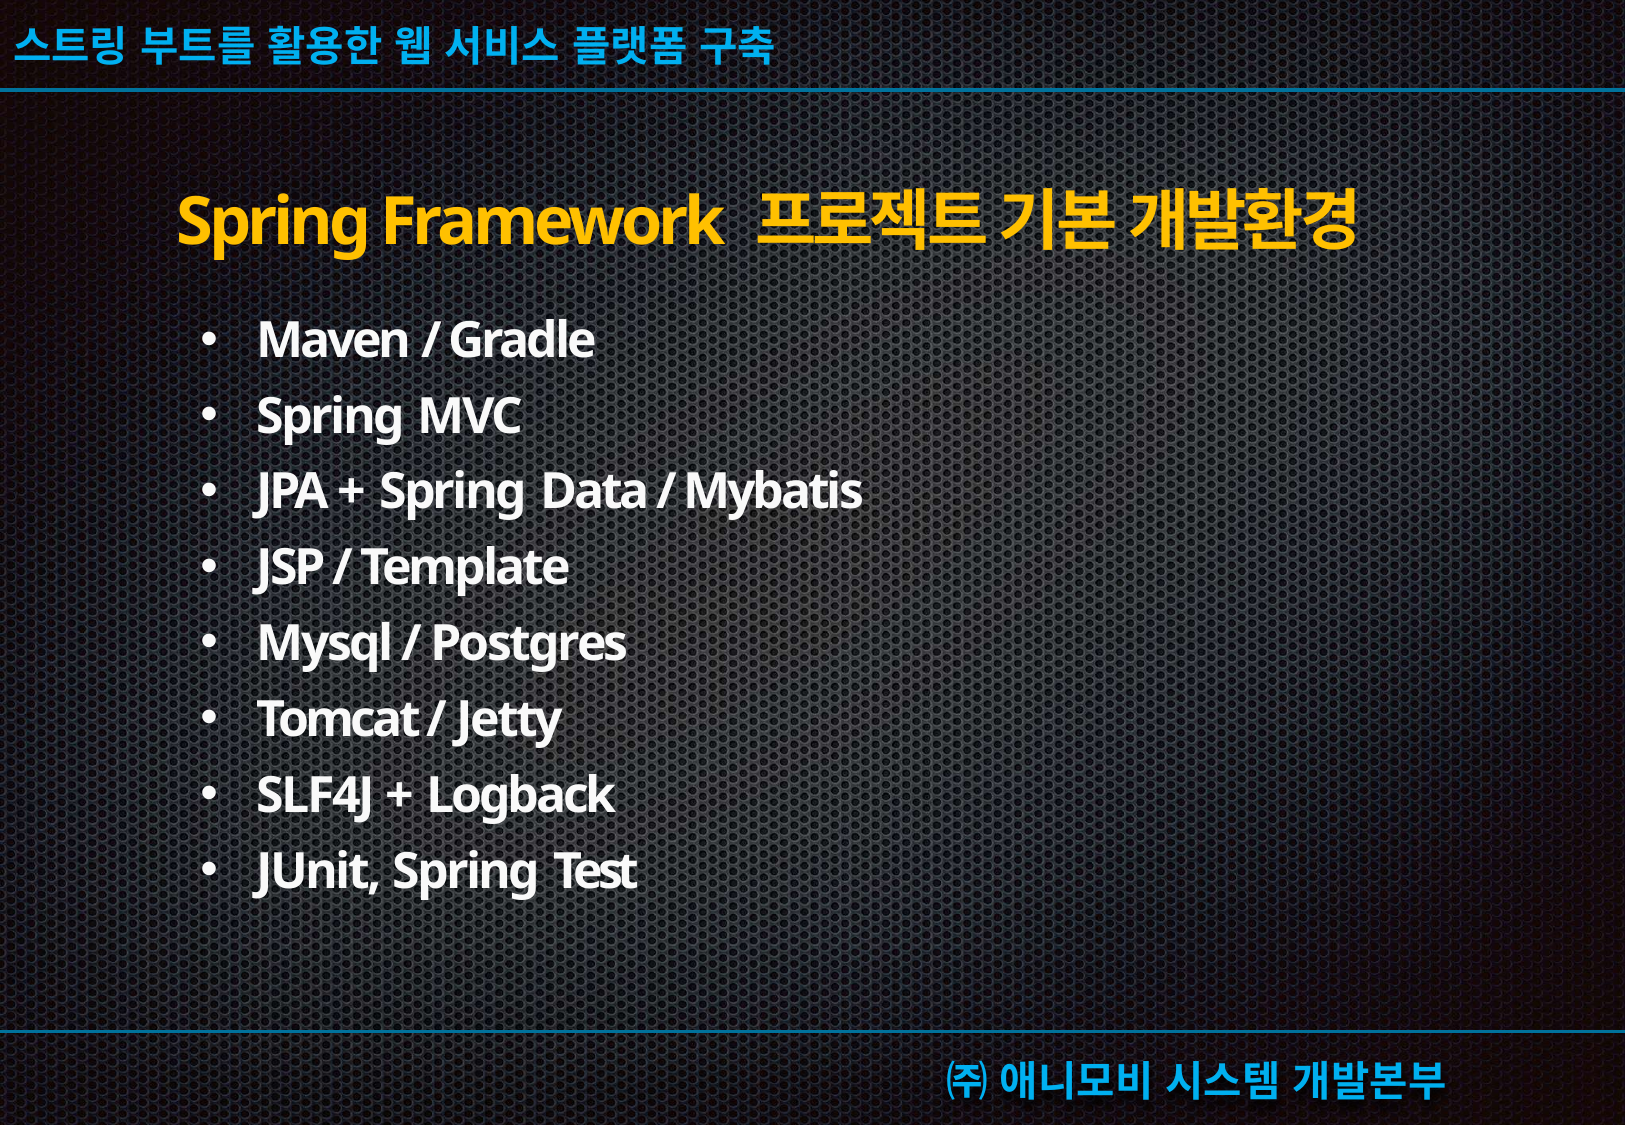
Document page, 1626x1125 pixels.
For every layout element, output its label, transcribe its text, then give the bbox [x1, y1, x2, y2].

picture [0, 1034, 1625, 1125]
text_box Maven / Gradle Spring MVC JPA + Spring Data / Mybatis JSP / Template Mysql / Postgres Tomcat / Jetty SLF4J + Logback JUnit, Spring Test [198, 290, 1002, 899]
picture [0, 93, 1625, 1029]
text_box Spring Framework 프로젝트 기본 개발환경 [174, 175, 1403, 258]
picture [0, 0, 1625, 87]
